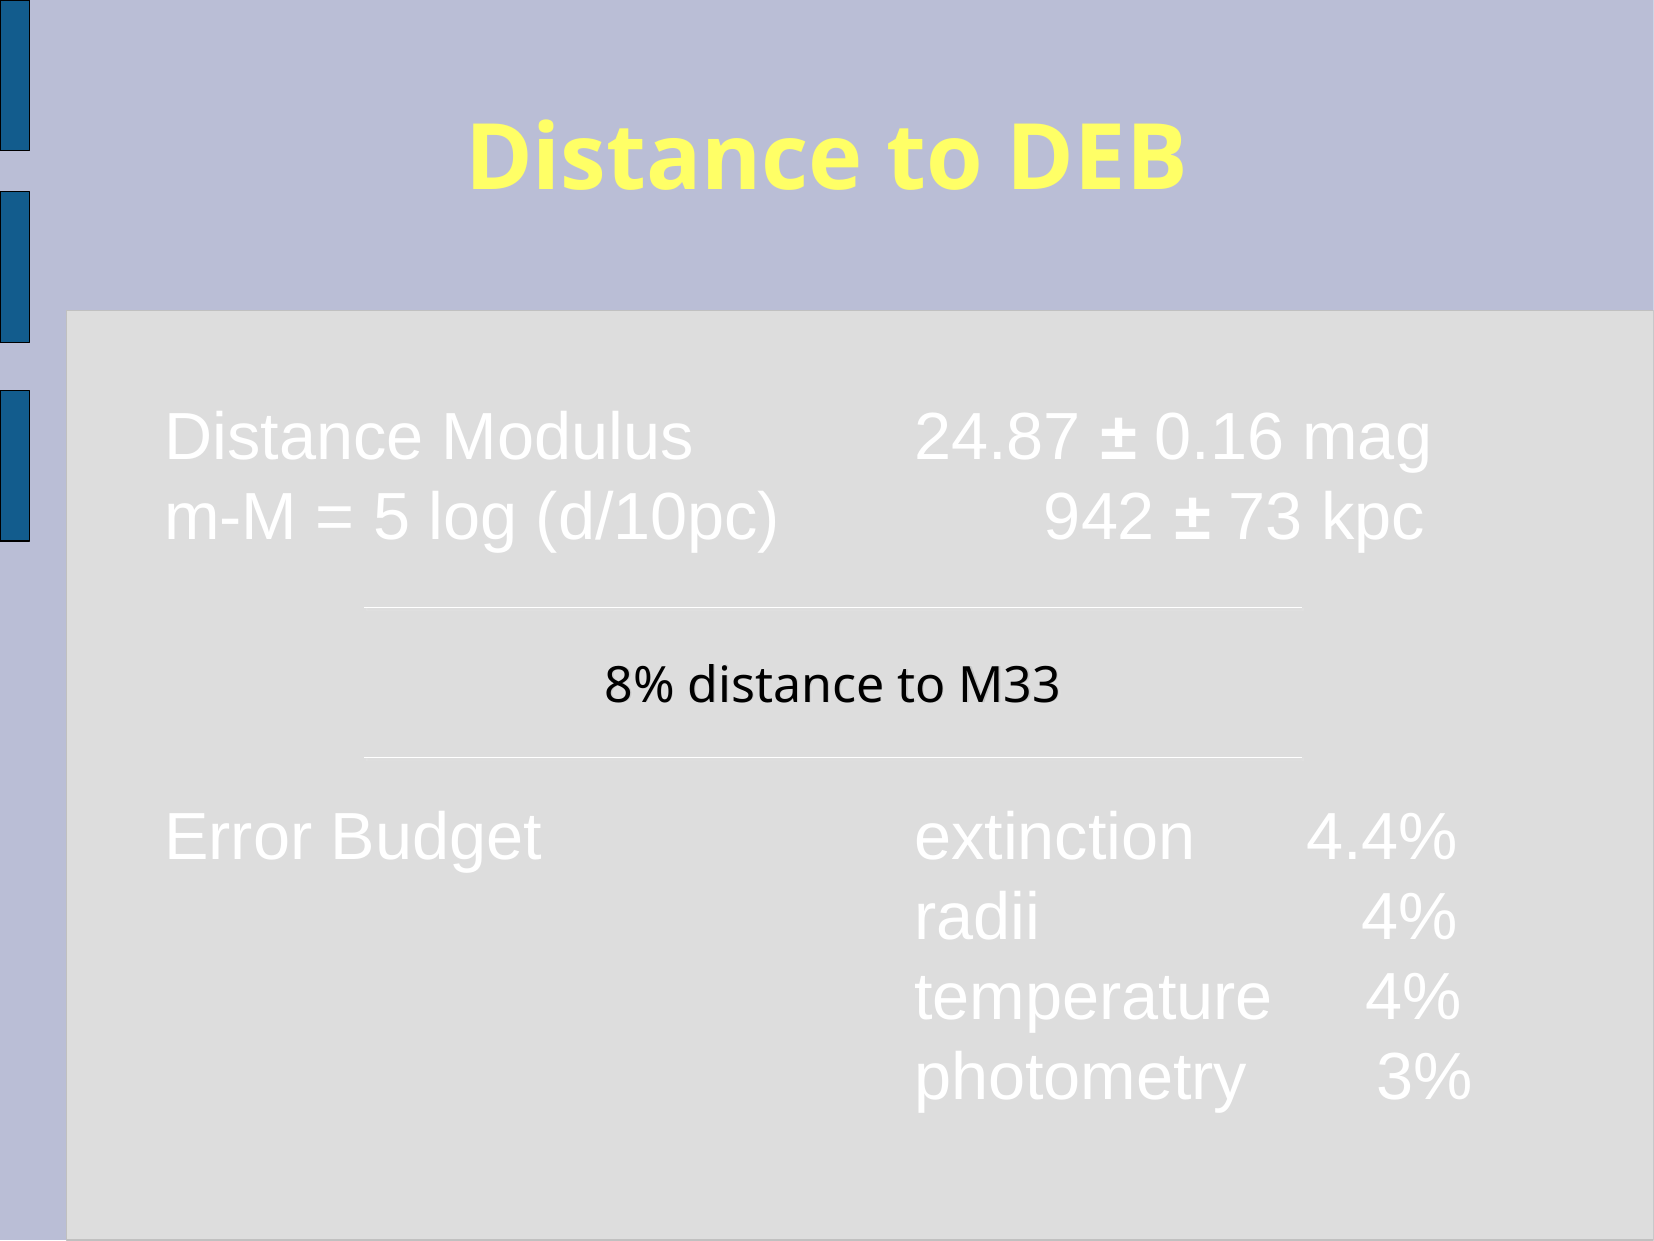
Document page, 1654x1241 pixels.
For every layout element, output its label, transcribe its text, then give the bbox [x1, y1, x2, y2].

text_box Distance Modulus 24.87 ± 0.16 mag m-M = 5 log (d/10pc) 942 ± 73 kpc Error Budget extinction 4.4% radii 4% temperature 4% photometry 3% [164, 392, 1474, 1066]
text_box Distance to DEB [82, 49, 1571, 257]
